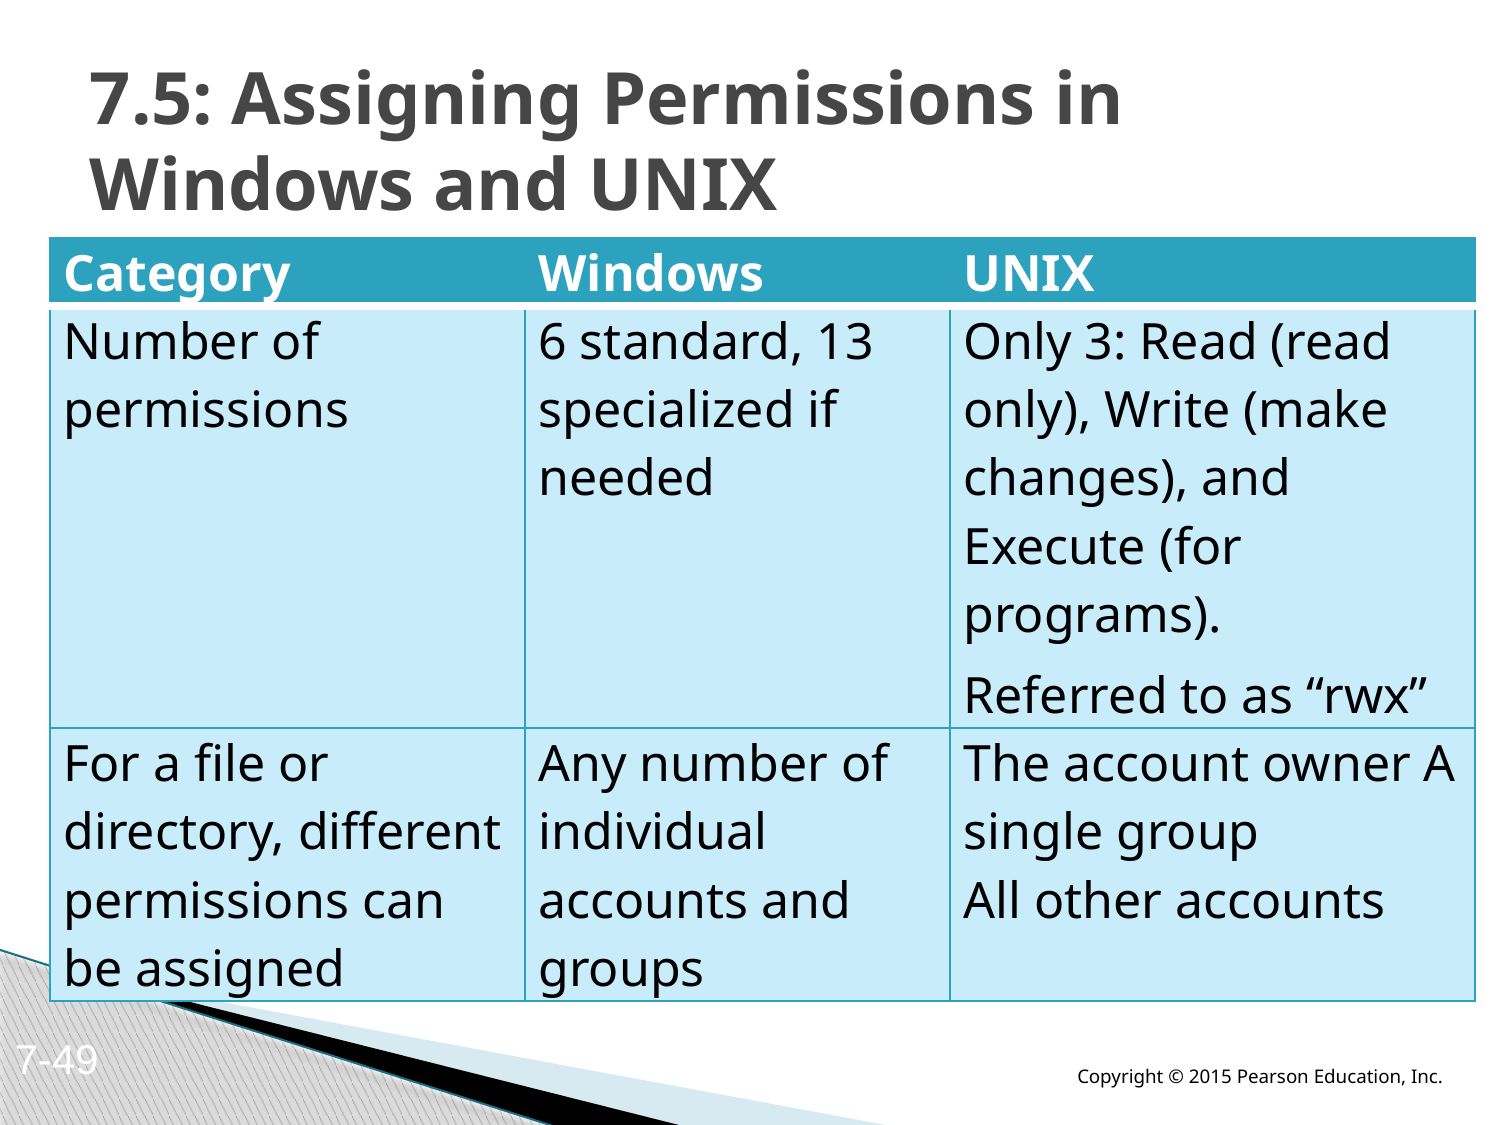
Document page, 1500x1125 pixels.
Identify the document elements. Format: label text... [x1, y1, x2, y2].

table_cell 6 standard, 13 specialized if needed [526, 310, 949, 727]
table_cell Number of permissions [51, 310, 524, 727]
table_cell Any number of individual accounts and groups [526, 729, 949, 1000]
table_cell The account owner A single group All other accounts [951, 729, 1474, 1000]
table_header UNIX [951, 238, 1474, 302]
table_cell Only 3: Read (read only), Write (make changes), and Execute (for programs). Referred to as “rwx” [951, 310, 1474, 727]
slide_number 7-49 [0, 1025, 125, 1085]
table_header Windows [526, 238, 949, 302]
table_cell For a file or directory, different permissions can be assigned [51, 729, 524, 1000]
table_header Category [51, 238, 524, 302]
title 7.5: Assigning Permissions in Windows and UNIX [75, 45, 1425, 233]
